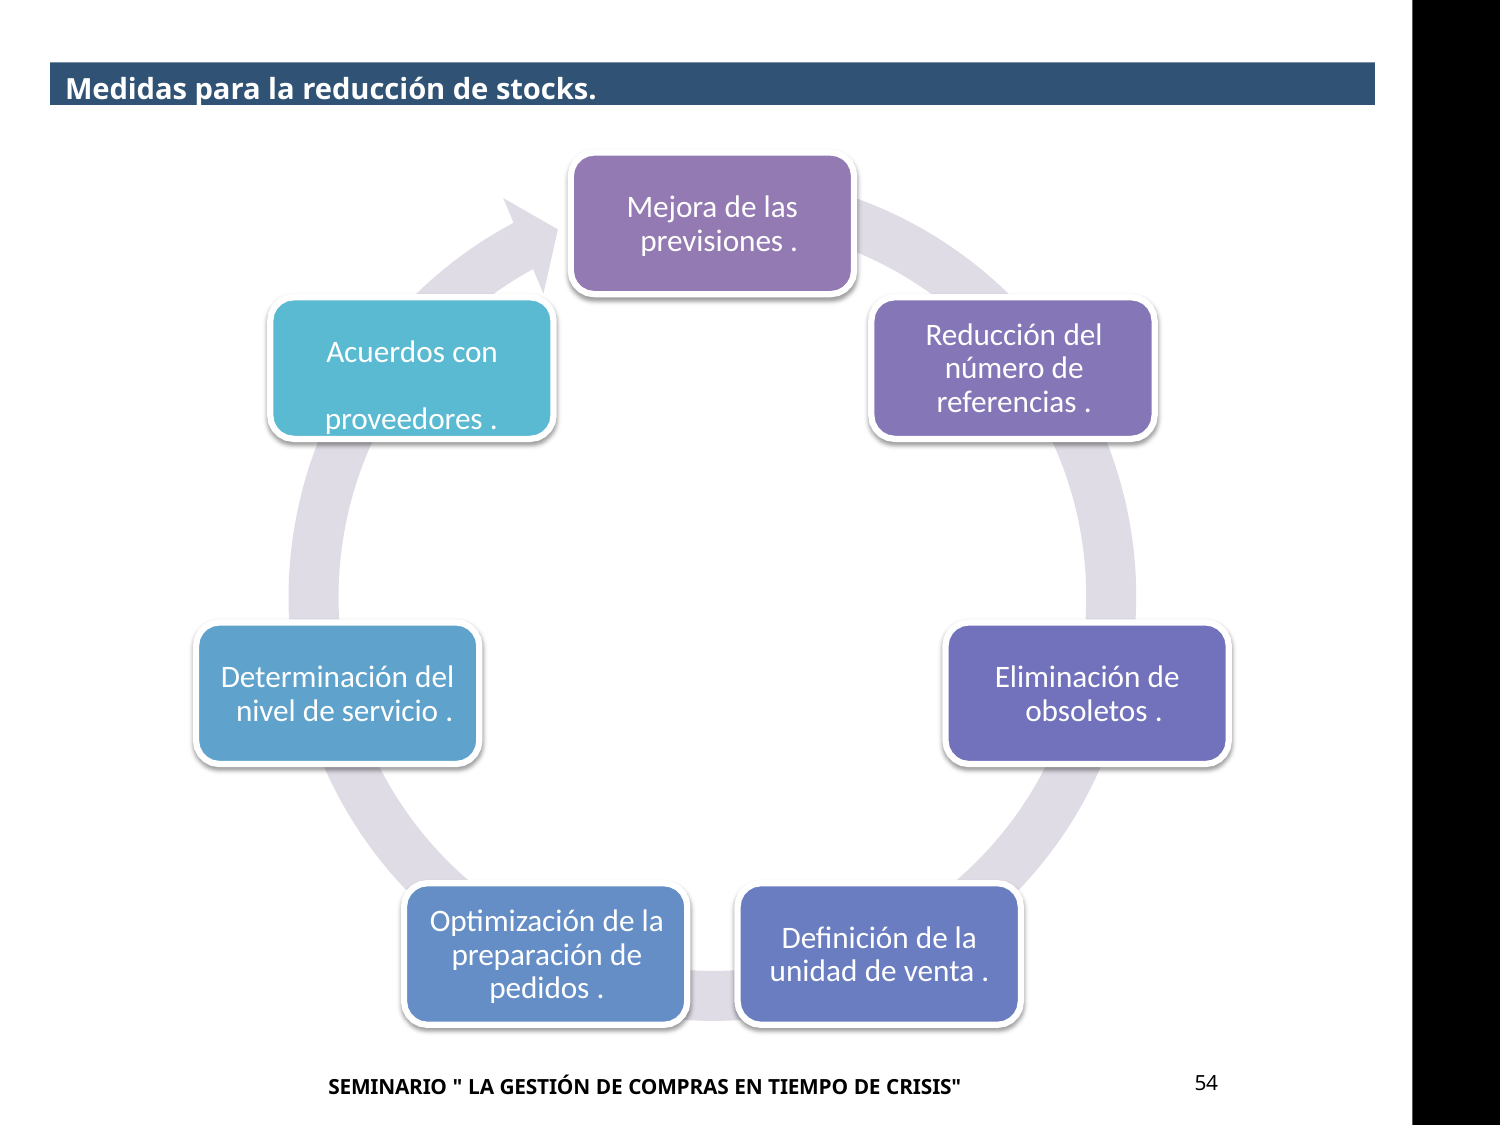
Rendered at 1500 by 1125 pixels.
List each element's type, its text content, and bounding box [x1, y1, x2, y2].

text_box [185, 614, 491, 779]
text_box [288, 144, 1137, 1022]
slide_number 53 [1177, 1068, 1224, 1125]
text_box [259, 289, 565, 453]
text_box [860, 289, 1166, 453]
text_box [726, 875, 1032, 1040]
footer SEMINARIO " LA GESTIÓN DE COMPRAS EN TIEMPO DE CRISIS" [326, 1073, 1008, 1125]
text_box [934, 614, 1240, 779]
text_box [393, 875, 699, 1040]
text_box Medidas para la reducción de stocks. [50, 62, 1375, 105]
